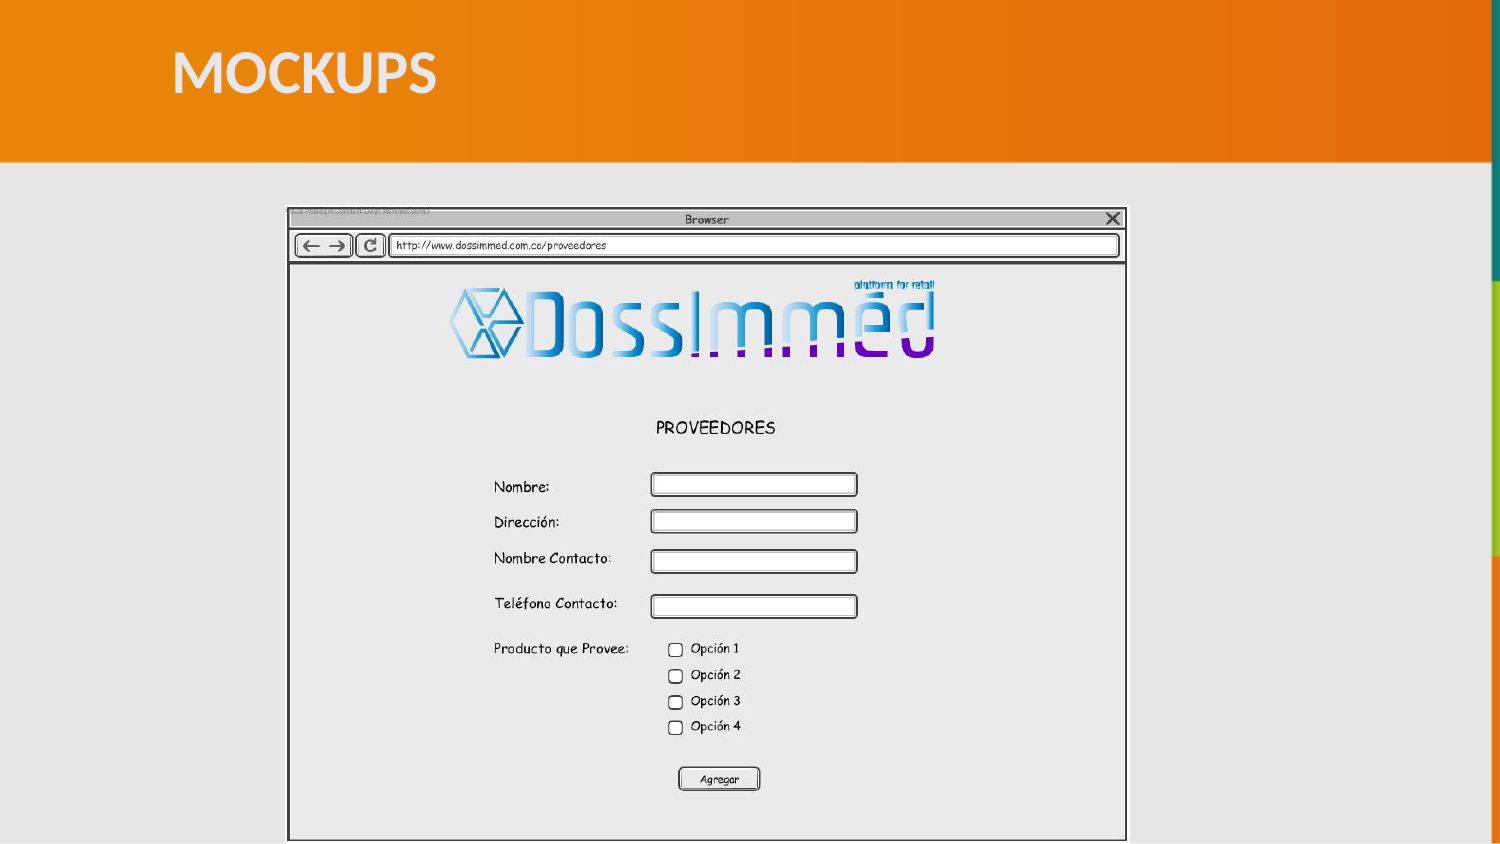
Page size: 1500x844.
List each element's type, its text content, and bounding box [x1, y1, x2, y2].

text_box MOCKUPS [156, 23, 1412, 140]
text_box [181, 87, 1437, 165]
picture [0, 0, 1500, 844]
